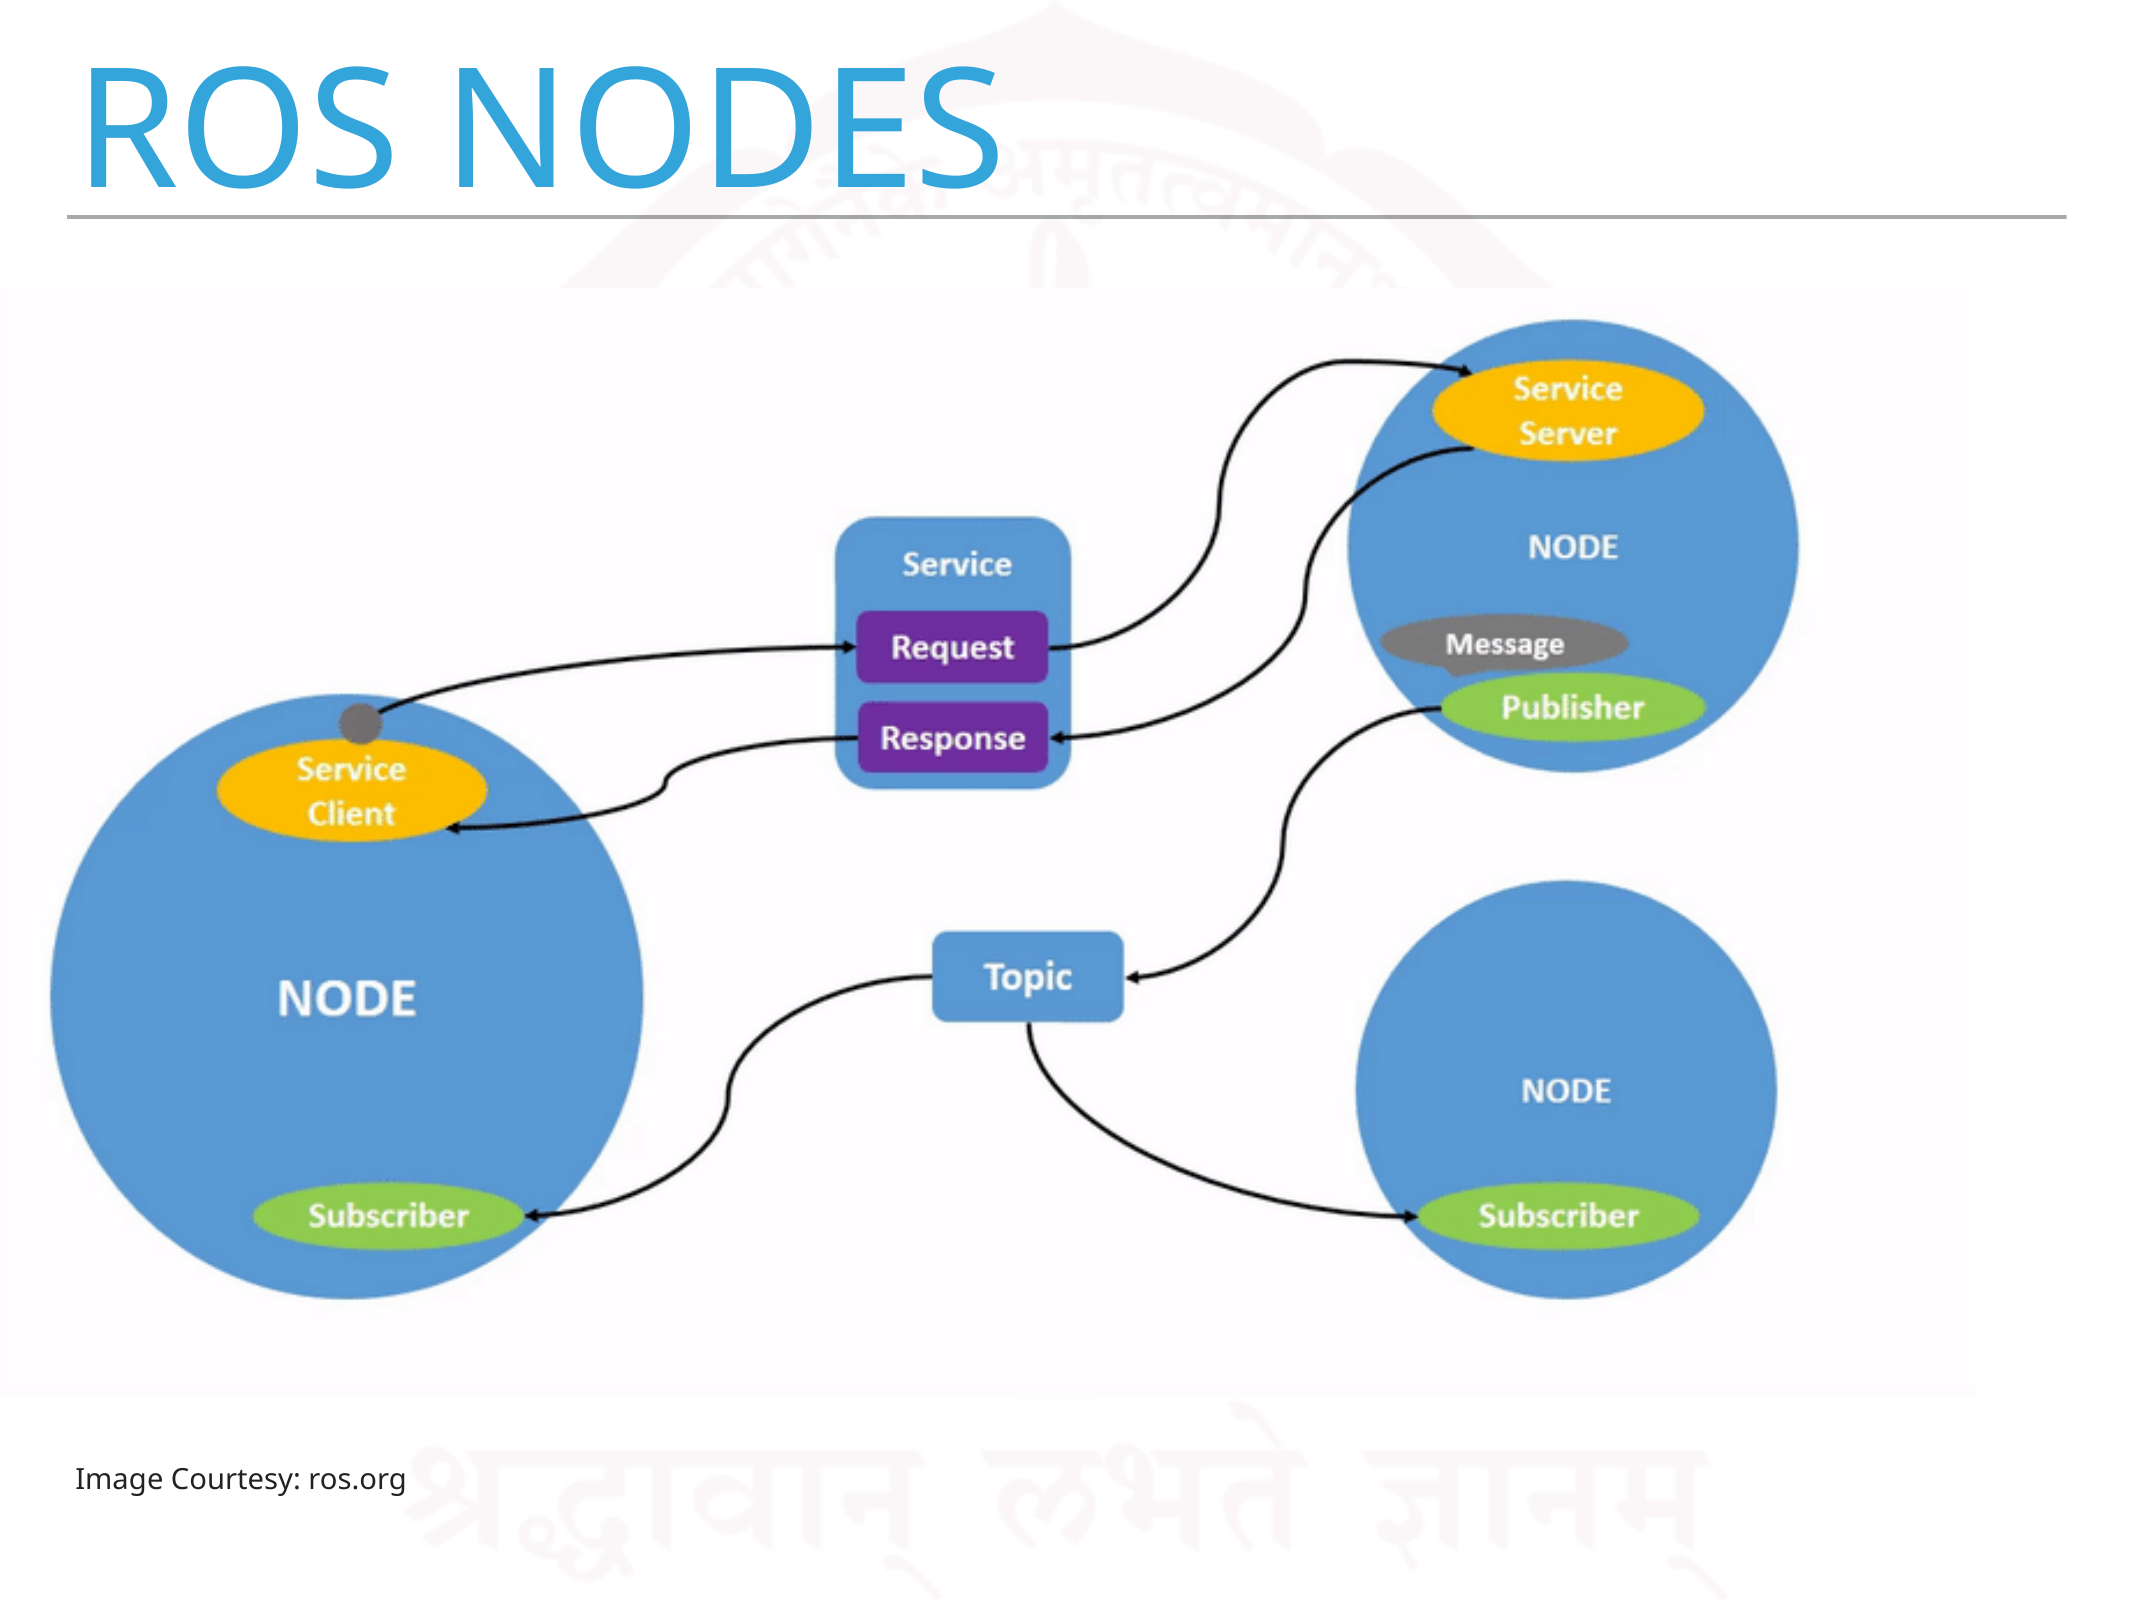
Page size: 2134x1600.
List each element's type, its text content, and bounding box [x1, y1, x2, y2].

text_box Image Courtesy: ros.org​ [67, 1451, 757, 1504]
picture [0, 287, 1977, 1397]
title ROS NOdes [66, 50, 2068, 244]
